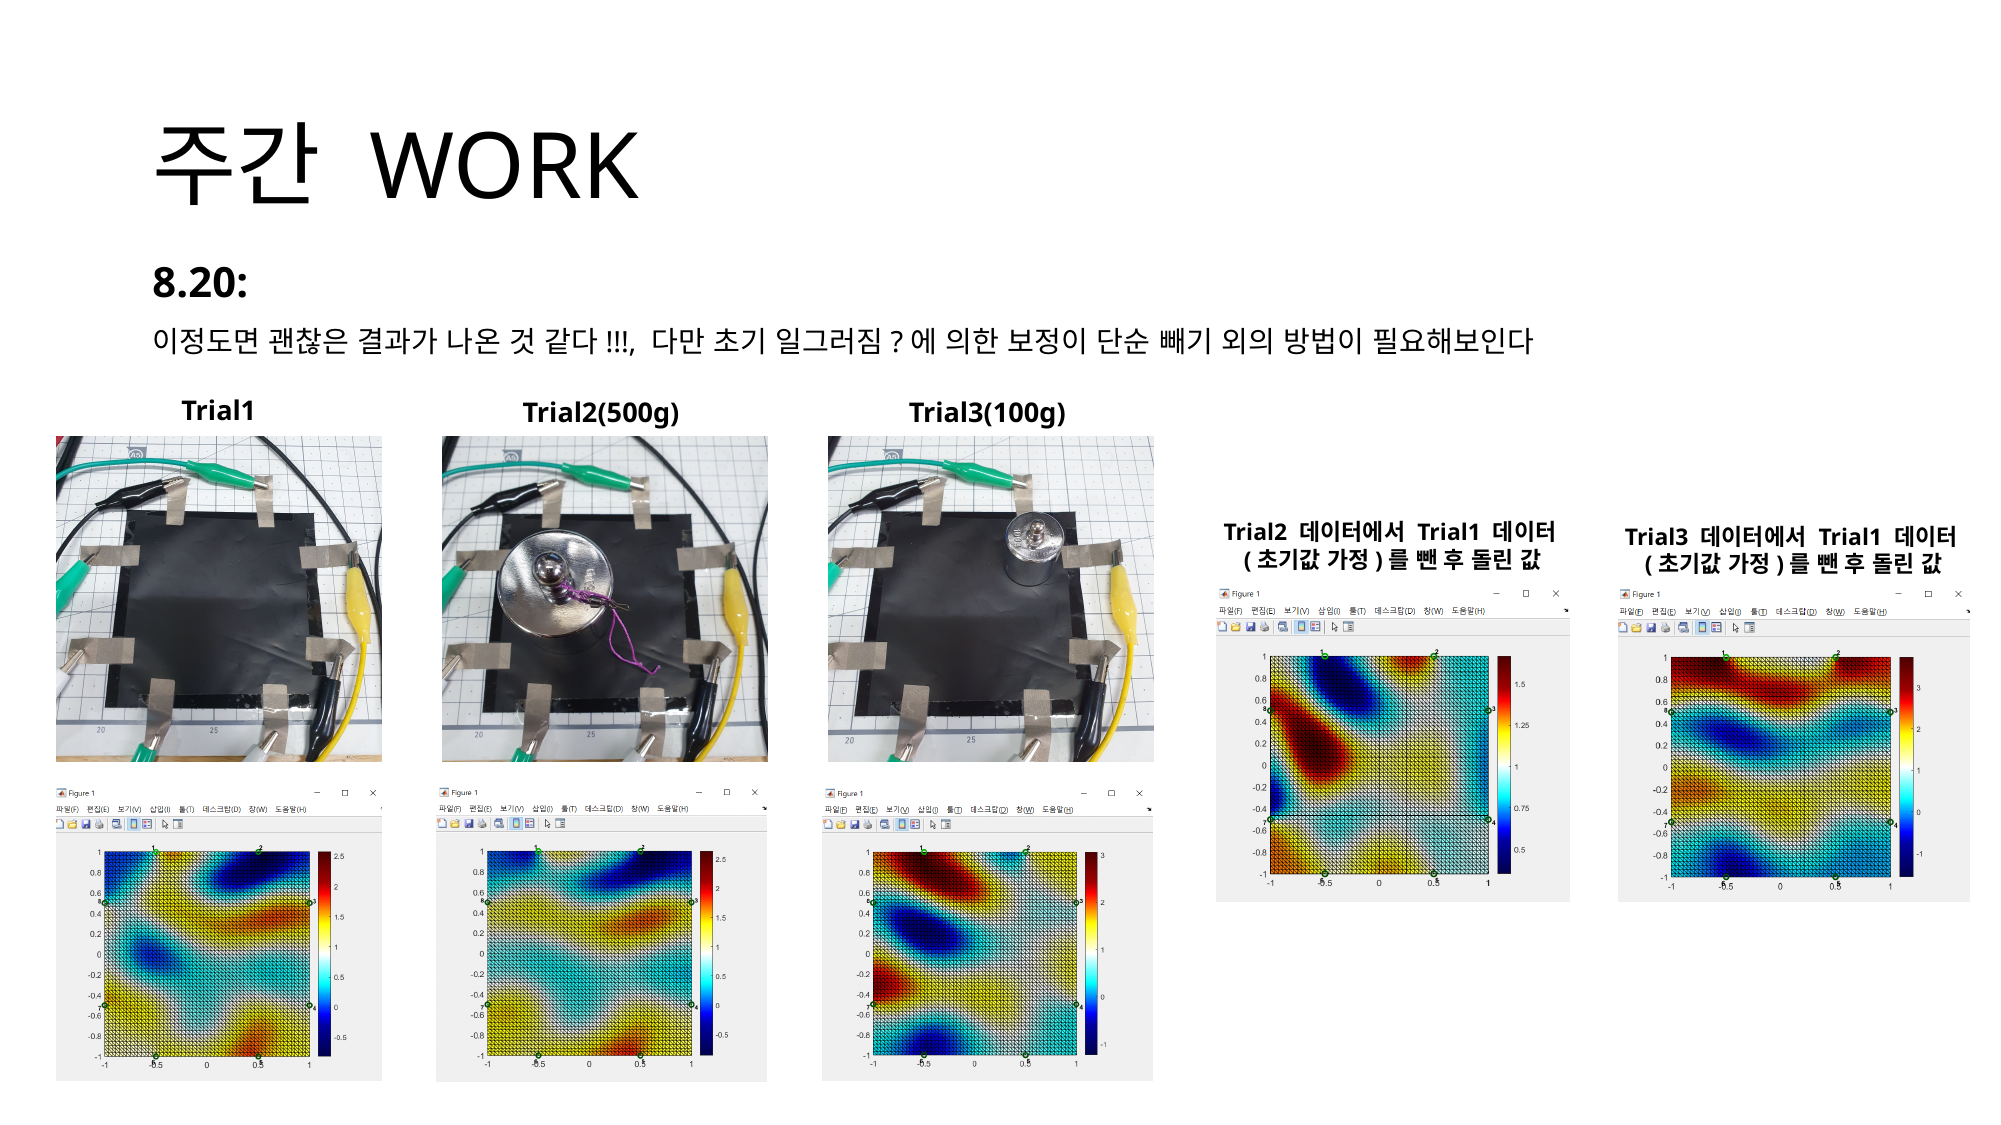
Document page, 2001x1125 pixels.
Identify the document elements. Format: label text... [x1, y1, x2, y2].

title 주간 WORK [137, 59, 1863, 278]
picture [1216, 585, 1570, 902]
list 8.20: 이정도면 괜찮은 결과가 나온 것 같다!!!, 다만 초기 일그러짐?에 의한 보정이 단순 빼기 외의 방법이 필요해보인다 [137, 254, 1970, 618]
text_box [137, 618, 1970, 1113]
picture [435, 784, 767, 1082]
text_box Trial1 [0, 385, 450, 434]
picture [828, 436, 1154, 762]
text_box Trial3 데이터에서 Trial1 데이터(초기값 가정)를 뺀 후 돌린 값 [1608, 514, 1980, 585]
picture [56, 436, 382, 762]
picture [442, 436, 768, 762]
text_box Trial3(100g) [756, 387, 1218, 435]
picture [1618, 585, 1970, 902]
picture [56, 785, 382, 1081]
text_box Trial2(500g) [370, 387, 756, 435]
picture [822, 786, 1153, 1081]
text_box Trial2 데이터에서 Trial1 데이터(초기값 가정)를 뺀 후 돌린 값 [1202, 510, 1584, 581]
